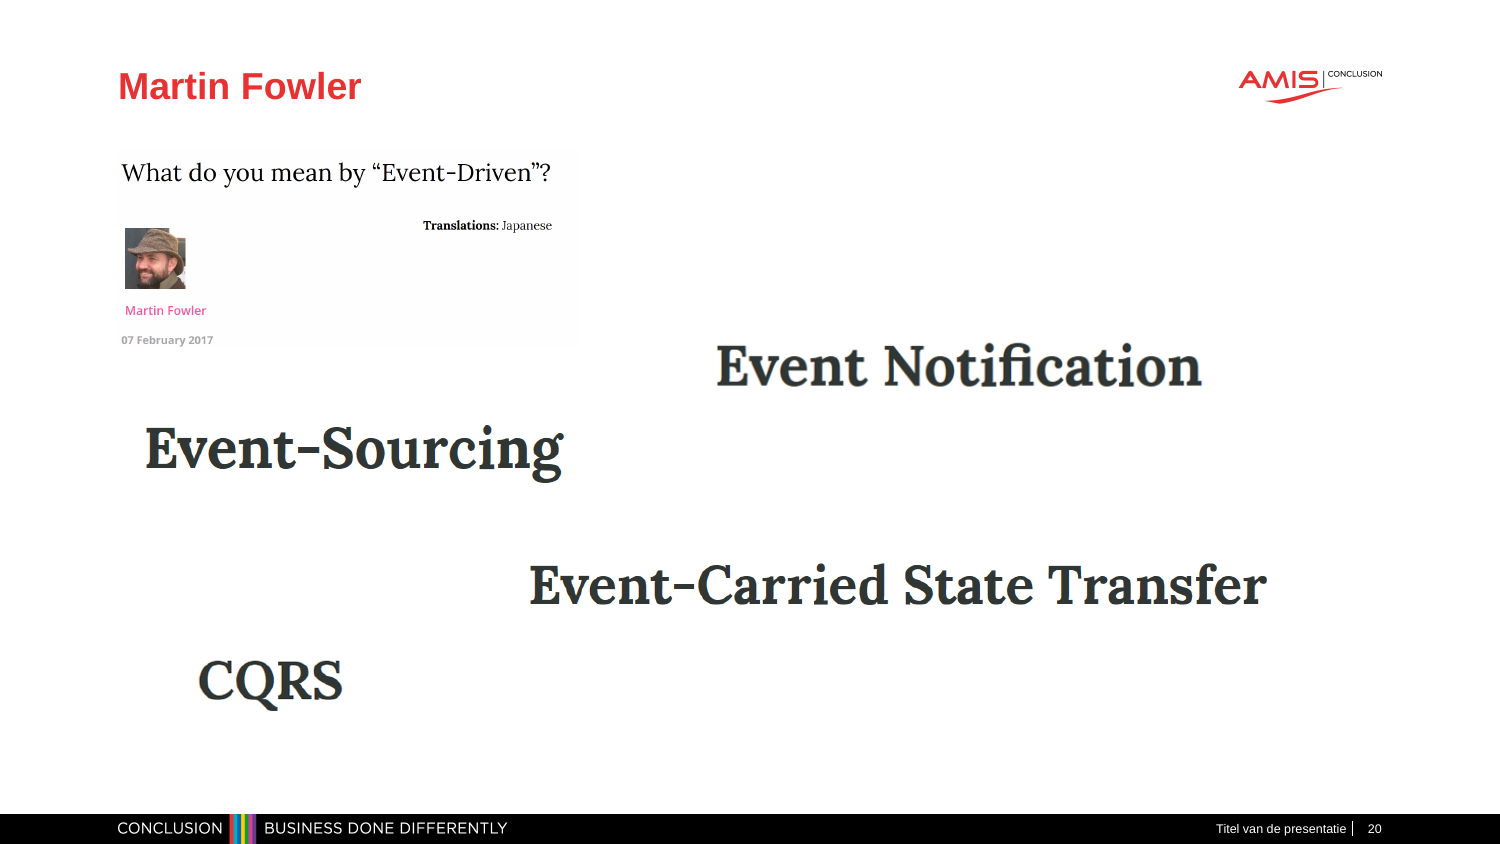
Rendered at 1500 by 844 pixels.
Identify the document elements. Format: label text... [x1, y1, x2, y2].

picture [239, 814, 1500, 844]
slide_number 20 [1358, 820, 1382, 839]
footer Titel van de presentatie [814, 820, 1347, 839]
picture [0, 814, 236, 844]
picture [196, 631, 443, 746]
title Martin Fowler [118, 47, 1205, 130]
picture [661, 309, 1293, 434]
picture [1205, 59, 1388, 106]
picture [118, 148, 578, 350]
picture [118, 388, 1334, 670]
